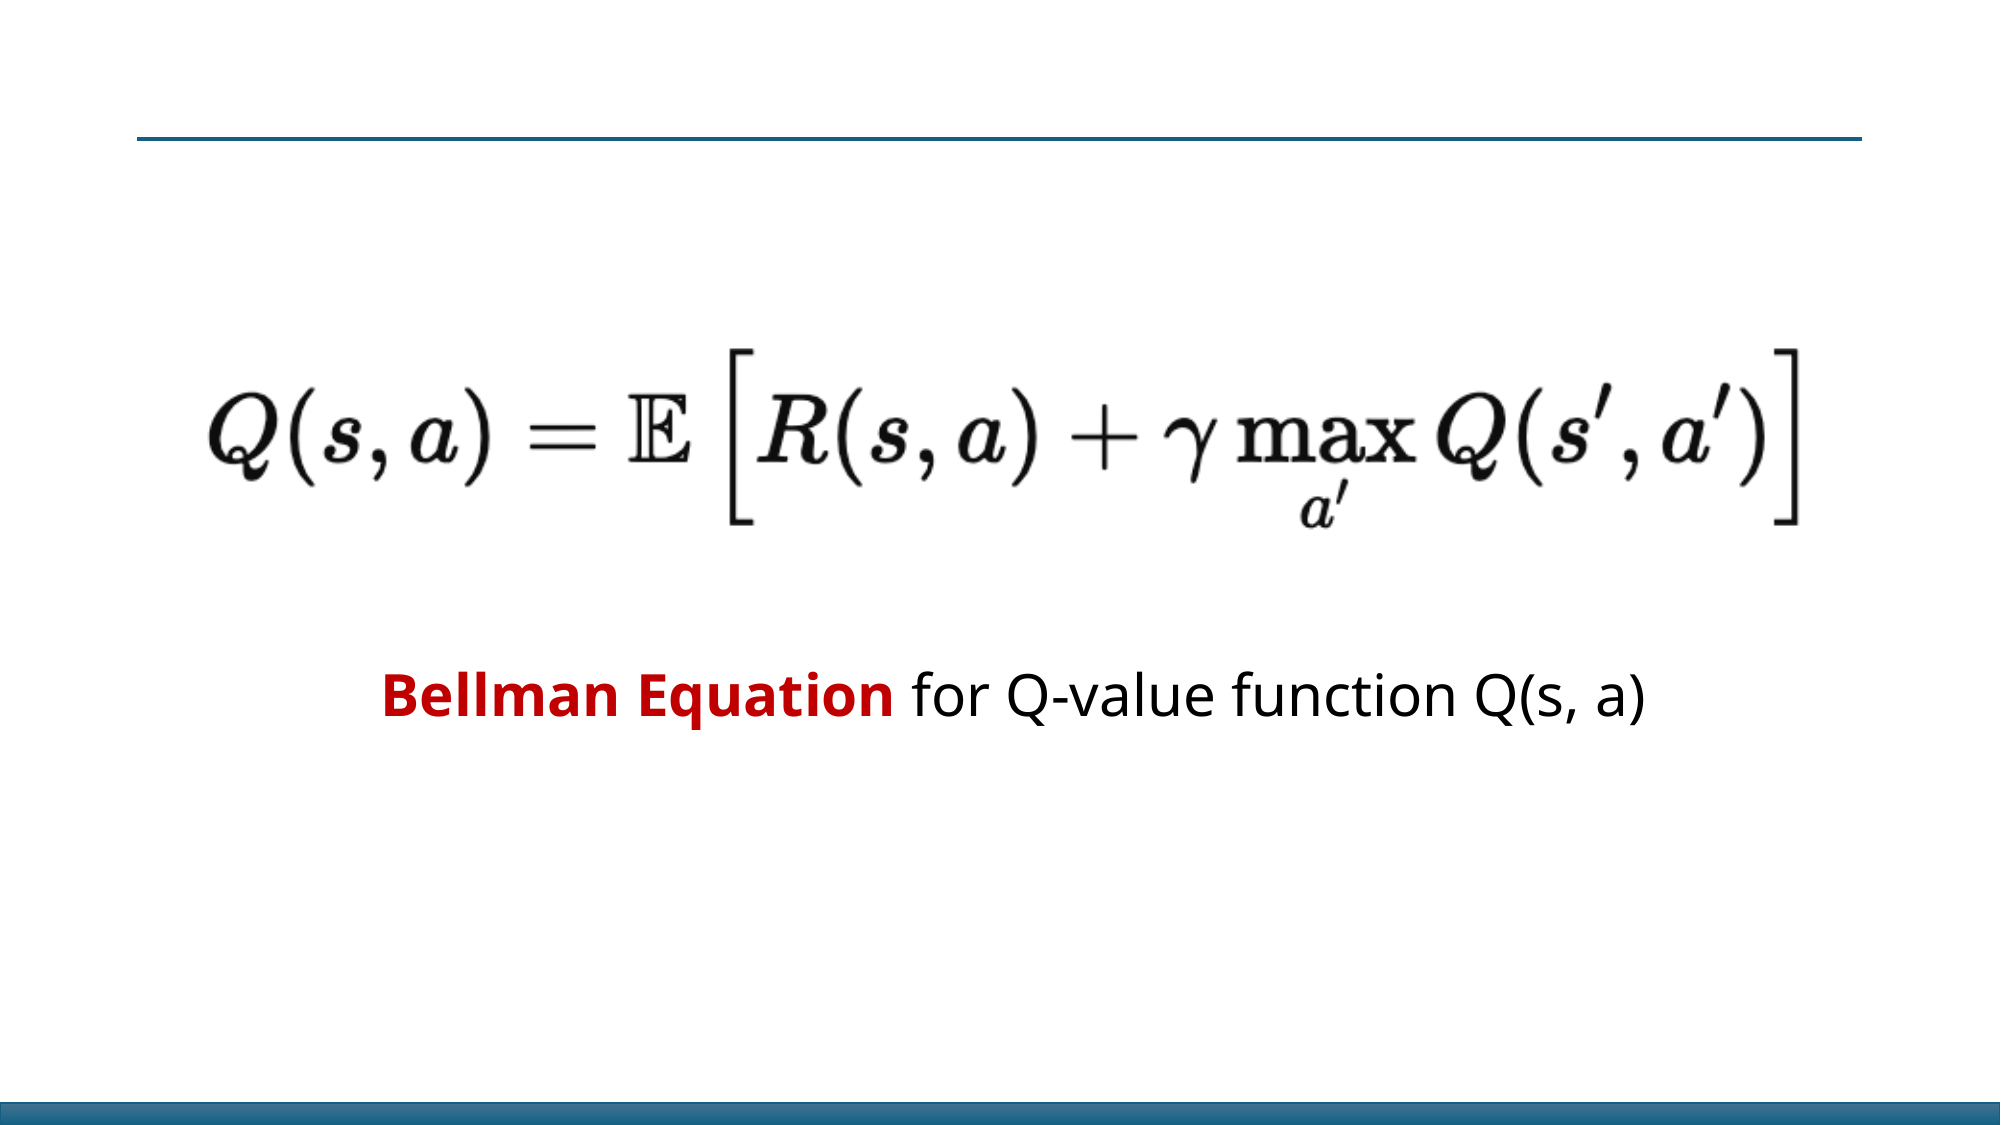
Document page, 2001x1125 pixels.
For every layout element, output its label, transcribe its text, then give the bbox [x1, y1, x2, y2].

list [186, 323, 1814, 552]
text_box [0, 1102, 2000, 1125]
text_box Bellman Equation for Q-value function Q(s, a) [366, 650, 1661, 736]
